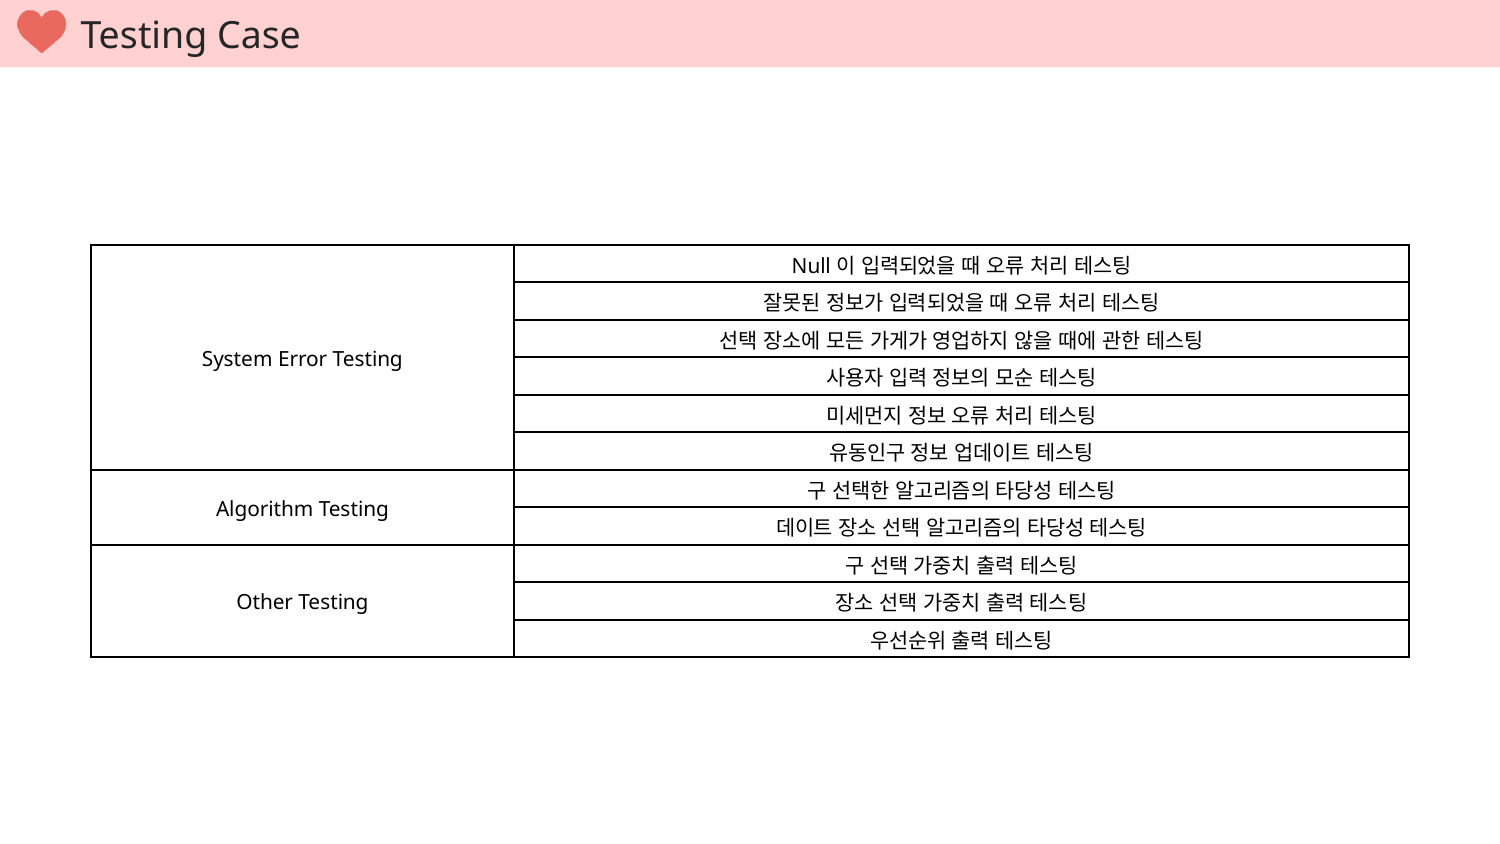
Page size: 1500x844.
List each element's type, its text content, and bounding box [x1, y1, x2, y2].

text_box [0, 0, 1500, 70]
table_cell 잘못된 정보가 입력되었을 때 오류 처리 테스팅 [515, 283, 1408, 319]
table_cell 유동인구 정보 업데이트 테스팅 [515, 433, 1408, 469]
table_cell 우선순위 출력 테스팅 [515, 621, 1408, 656]
table_cell 선택 장소에 모든 가게가 영업하지 않을 때에 관한 테스팅 [515, 321, 1408, 356]
table_cell 장소 선택 가중치 출력 테스팅 [515, 583, 1408, 619]
table_cell Other Testing [92, 546, 513, 656]
table_cell 데이트 장소 선택 알고리즘의 타당성 테스팅 [515, 508, 1408, 544]
table_cell 사용자 입력 정보의 모순 테스팅 [515, 358, 1408, 394]
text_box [17, 3, 323, 65]
table_cell Algorithm Testing [92, 471, 513, 544]
table_cell 미세먼지 정보 오류 처리 테스팅 [515, 396, 1408, 431]
table_header System Error Testing [92, 246, 513, 469]
table_cell 구 선택 가중치 출력 테스팅 [515, 546, 1408, 581]
table_header Null이 입력되었을 때 오류 처리 테스팅 [515, 246, 1408, 281]
table_cell 구 선택한 알고리즘의 타당성 테스팅 [515, 471, 1408, 506]
